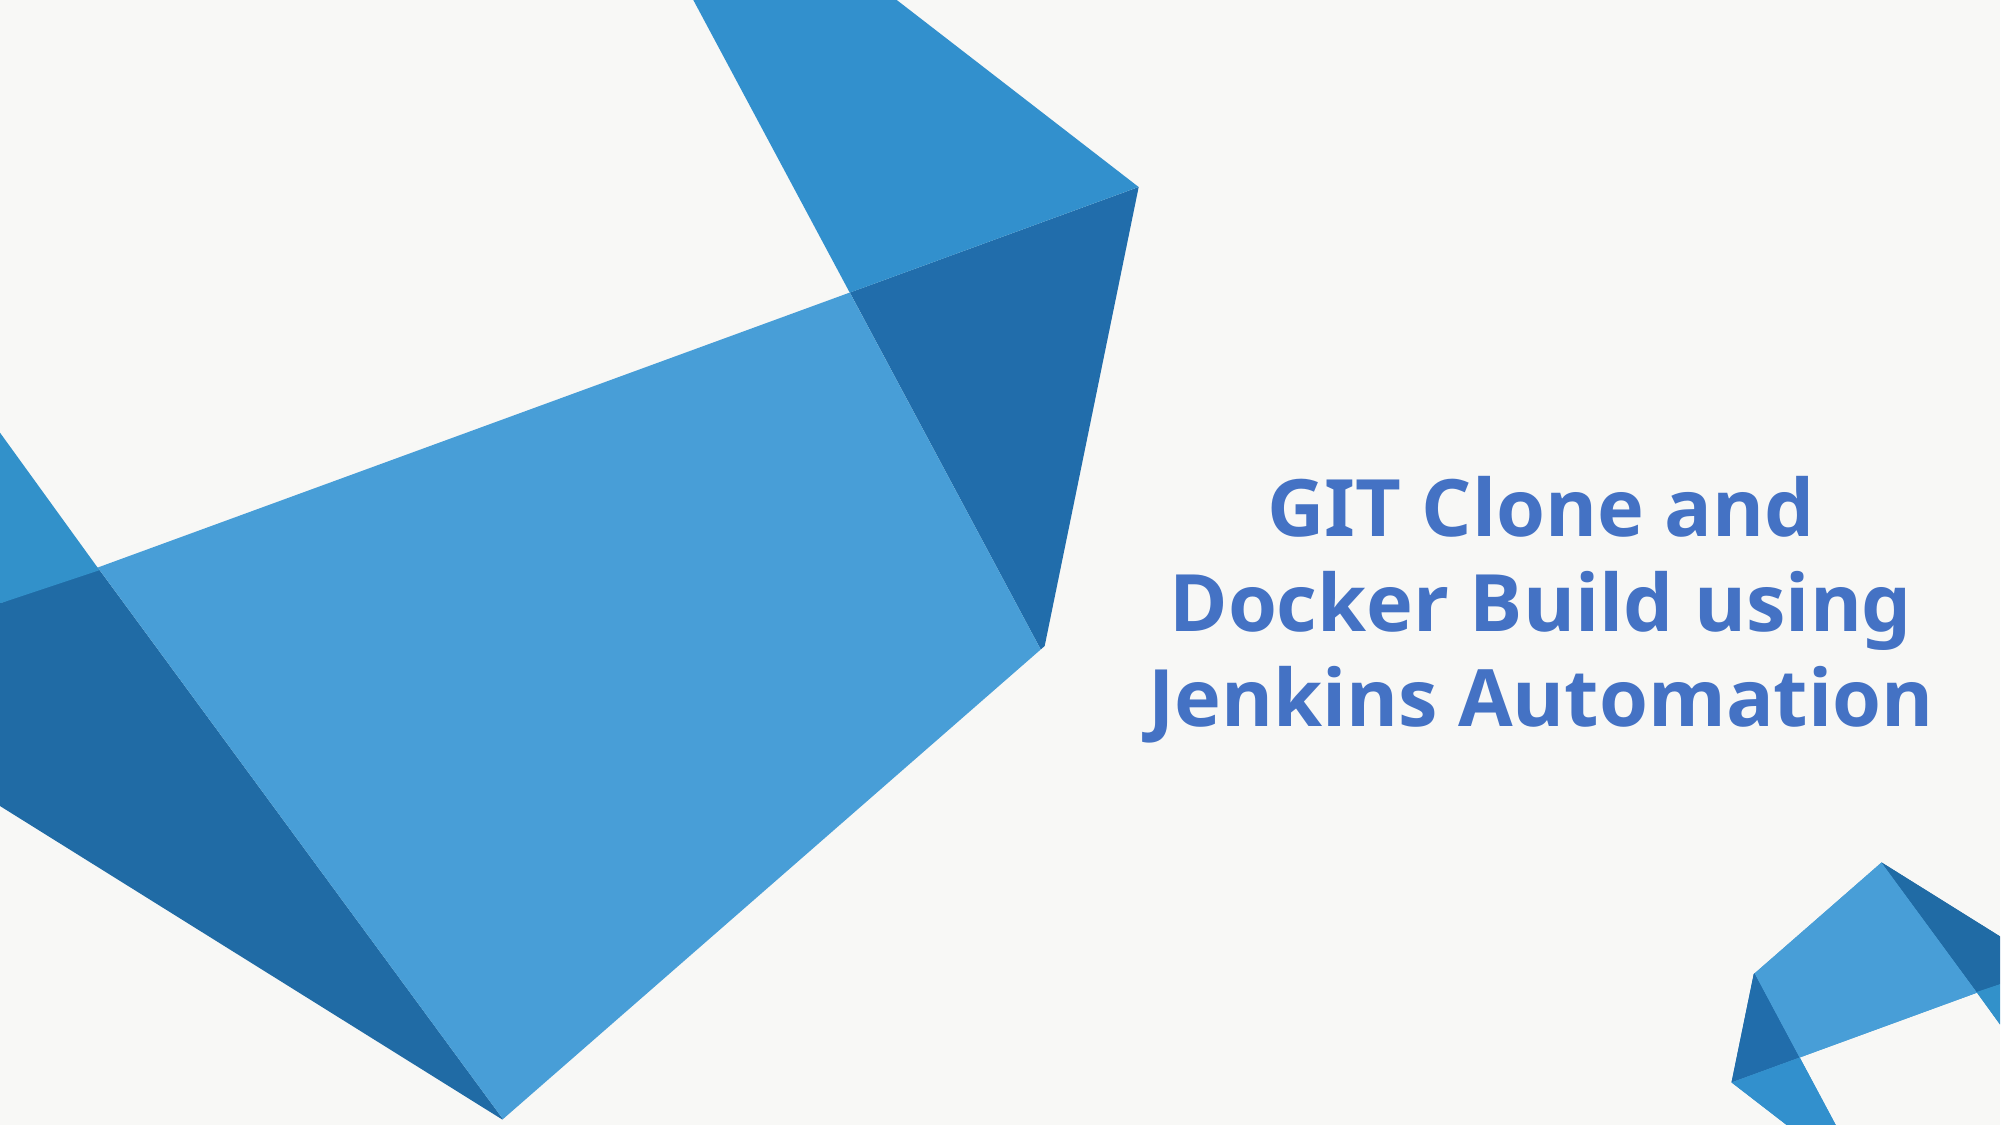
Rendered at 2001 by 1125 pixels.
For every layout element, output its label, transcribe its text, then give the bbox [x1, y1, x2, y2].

text_box GIT Clone and Docker Build using Jenkins Automation [1139, 450, 1977, 750]
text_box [0, 0, 1139, 1120]
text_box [1731, 862, 2000, 1125]
